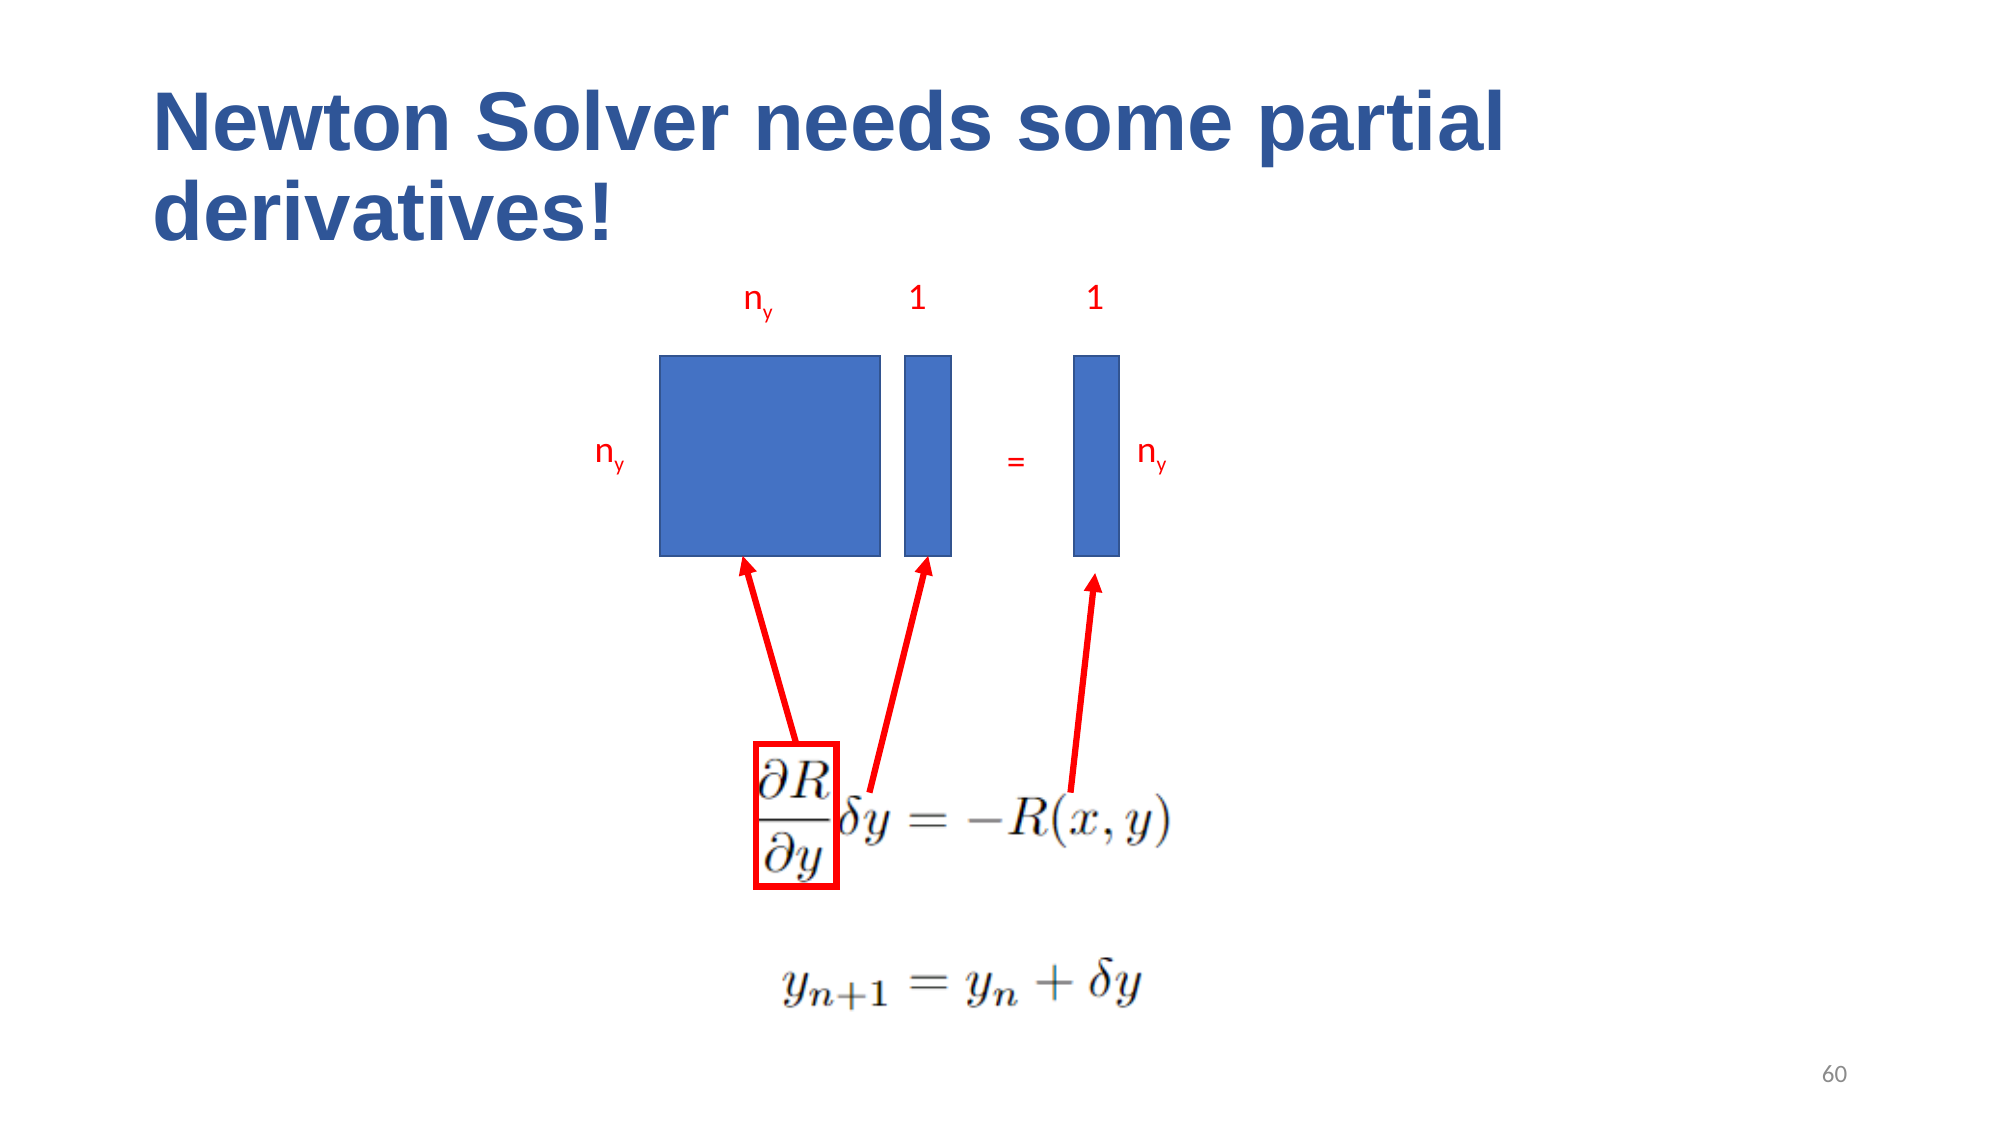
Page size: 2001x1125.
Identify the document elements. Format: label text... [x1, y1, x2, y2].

title Newton Solver needs some partial derivatives! [137, 59, 1747, 278]
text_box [1070, 573, 1096, 793]
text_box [869, 555, 929, 793]
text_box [742, 555, 797, 744]
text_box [579, 264, 1194, 556]
picture [665, 707, 1219, 1053]
slide_number 60 [1412, 1042, 1863, 1103]
